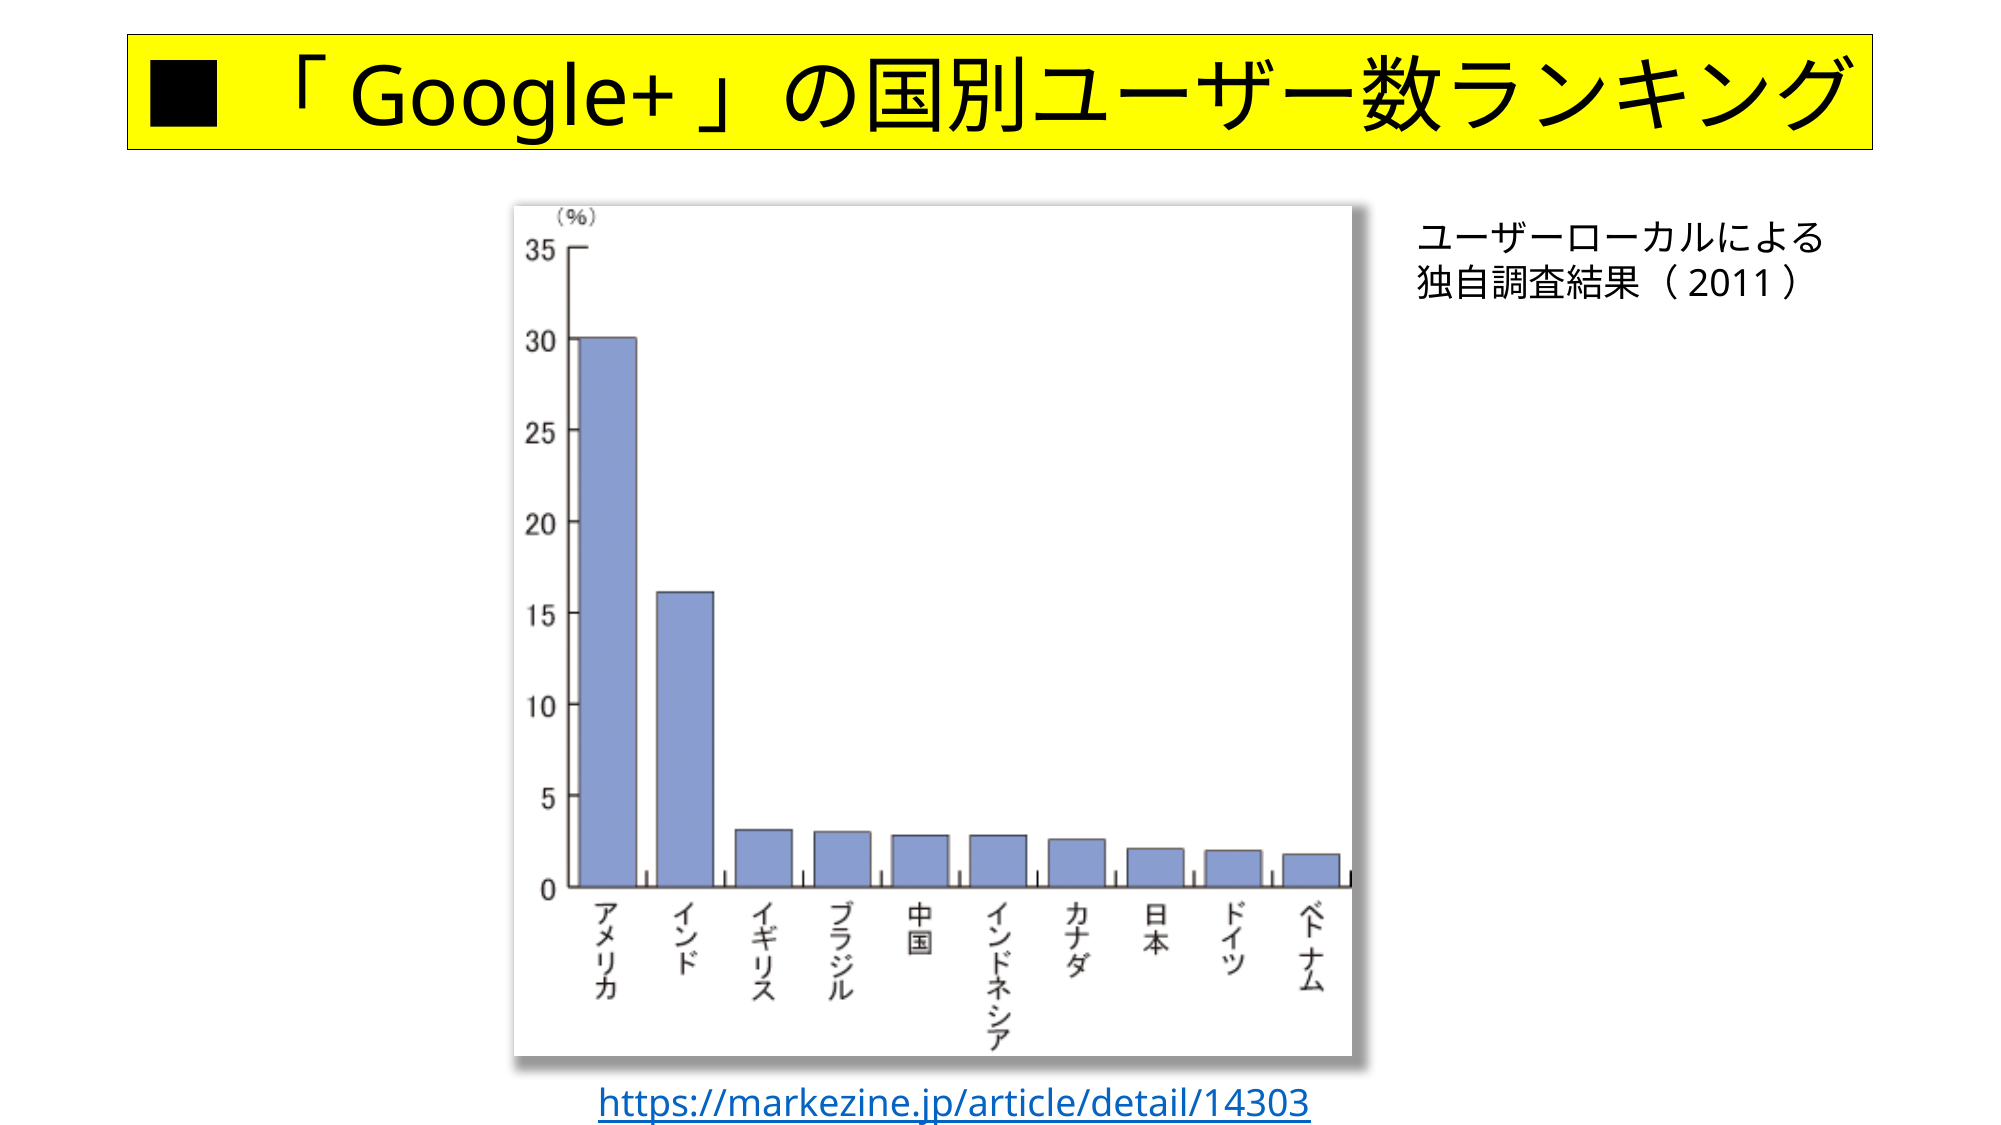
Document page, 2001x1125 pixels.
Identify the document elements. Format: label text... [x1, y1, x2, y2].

text_box https://markezine.jp/article/detail/14303 [583, 1071, 1763, 1125]
text_box ユーザーローカルによる独自調査結果（2011） [1401, 206, 1855, 312]
text_box ■「Google+」の国別ユーザー数ランキング [127, 34, 1873, 150]
picture [514, 206, 1352, 1056]
